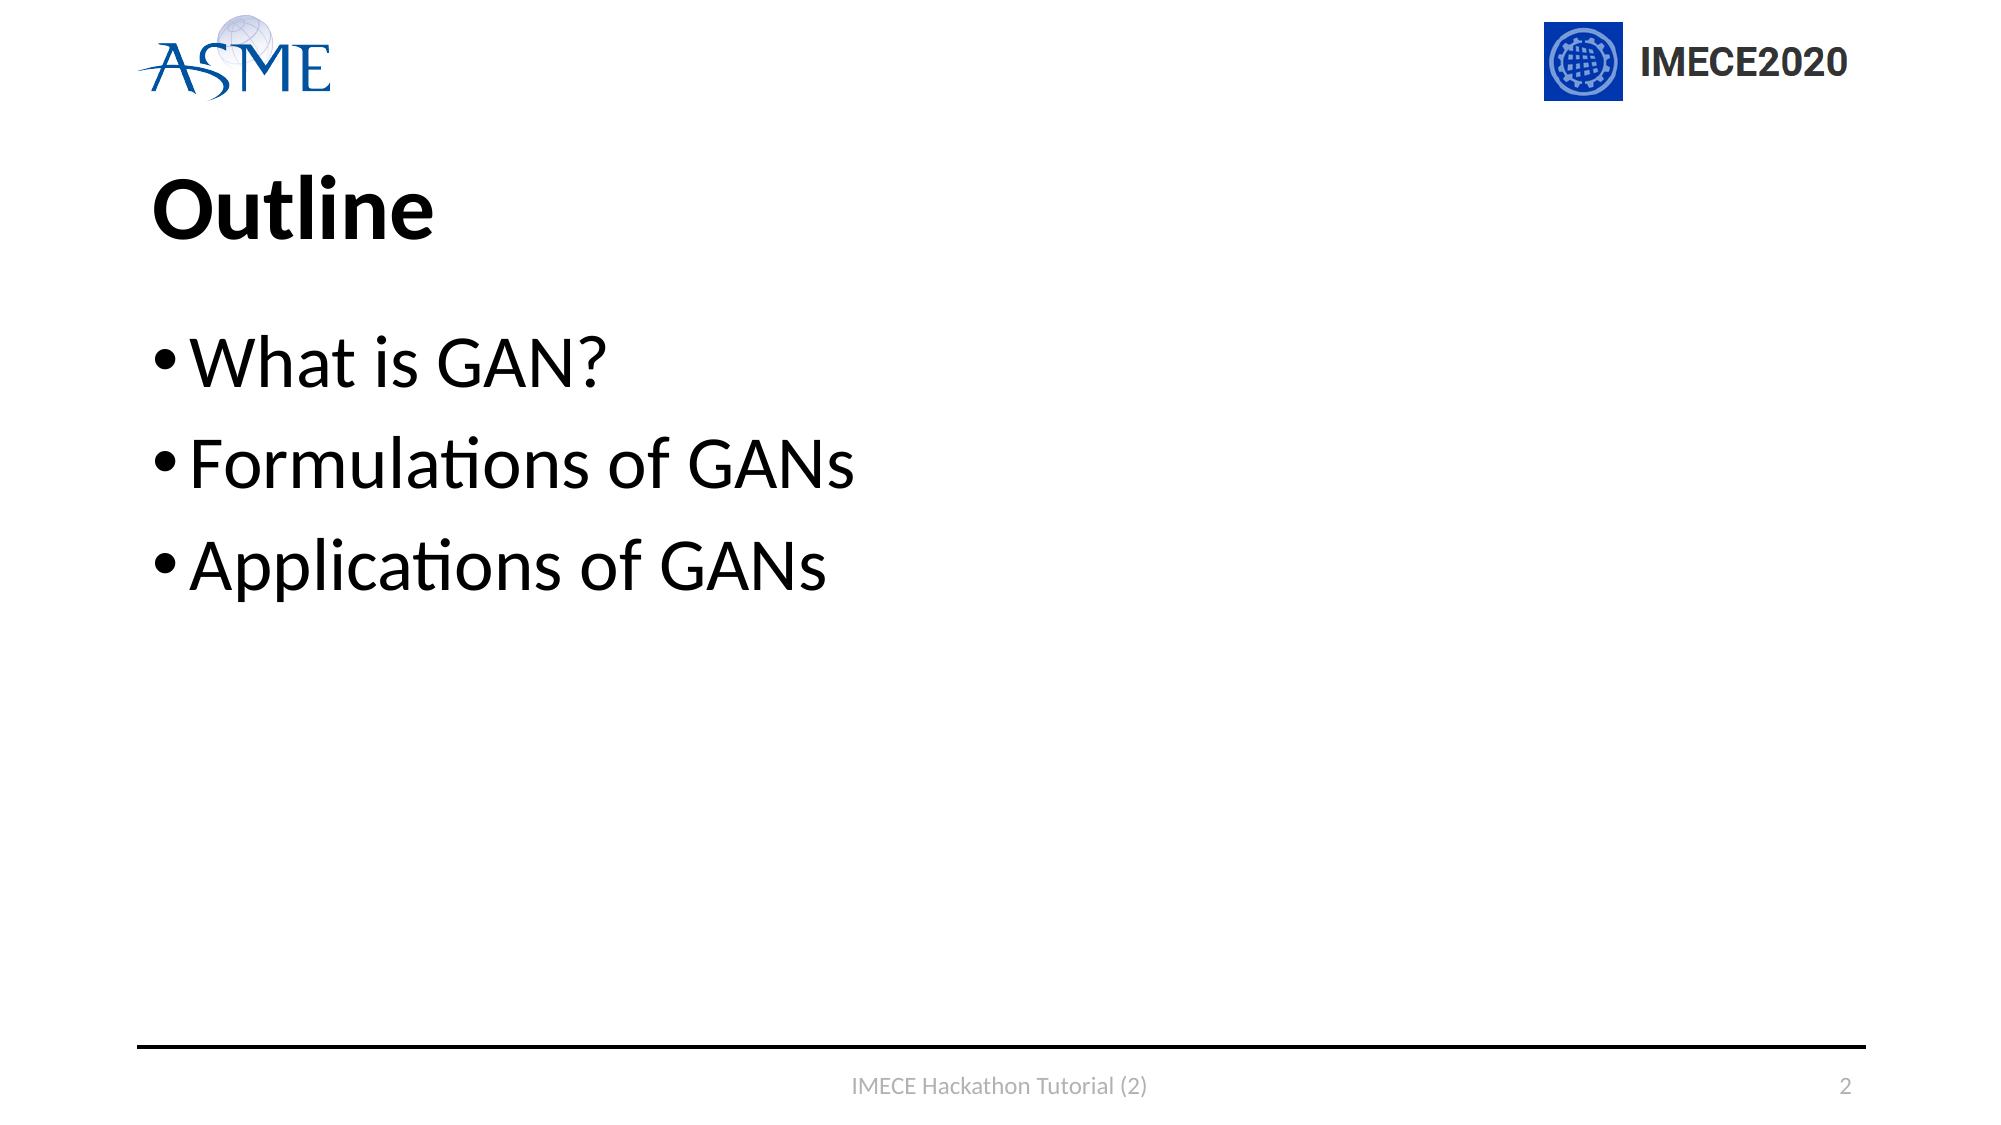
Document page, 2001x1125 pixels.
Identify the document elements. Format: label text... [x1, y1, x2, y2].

title Outline [137, 127, 1863, 293]
picture [1538, 15, 1863, 106]
footer IMECE Hackathon Tutorial (2) [662, 1054, 1338, 1115]
picture [137, 15, 331, 106]
slide_number 2 [1417, 1054, 1868, 1115]
list What is GAN? Formulations of GANs Applications of GANs [137, 314, 1863, 932]
